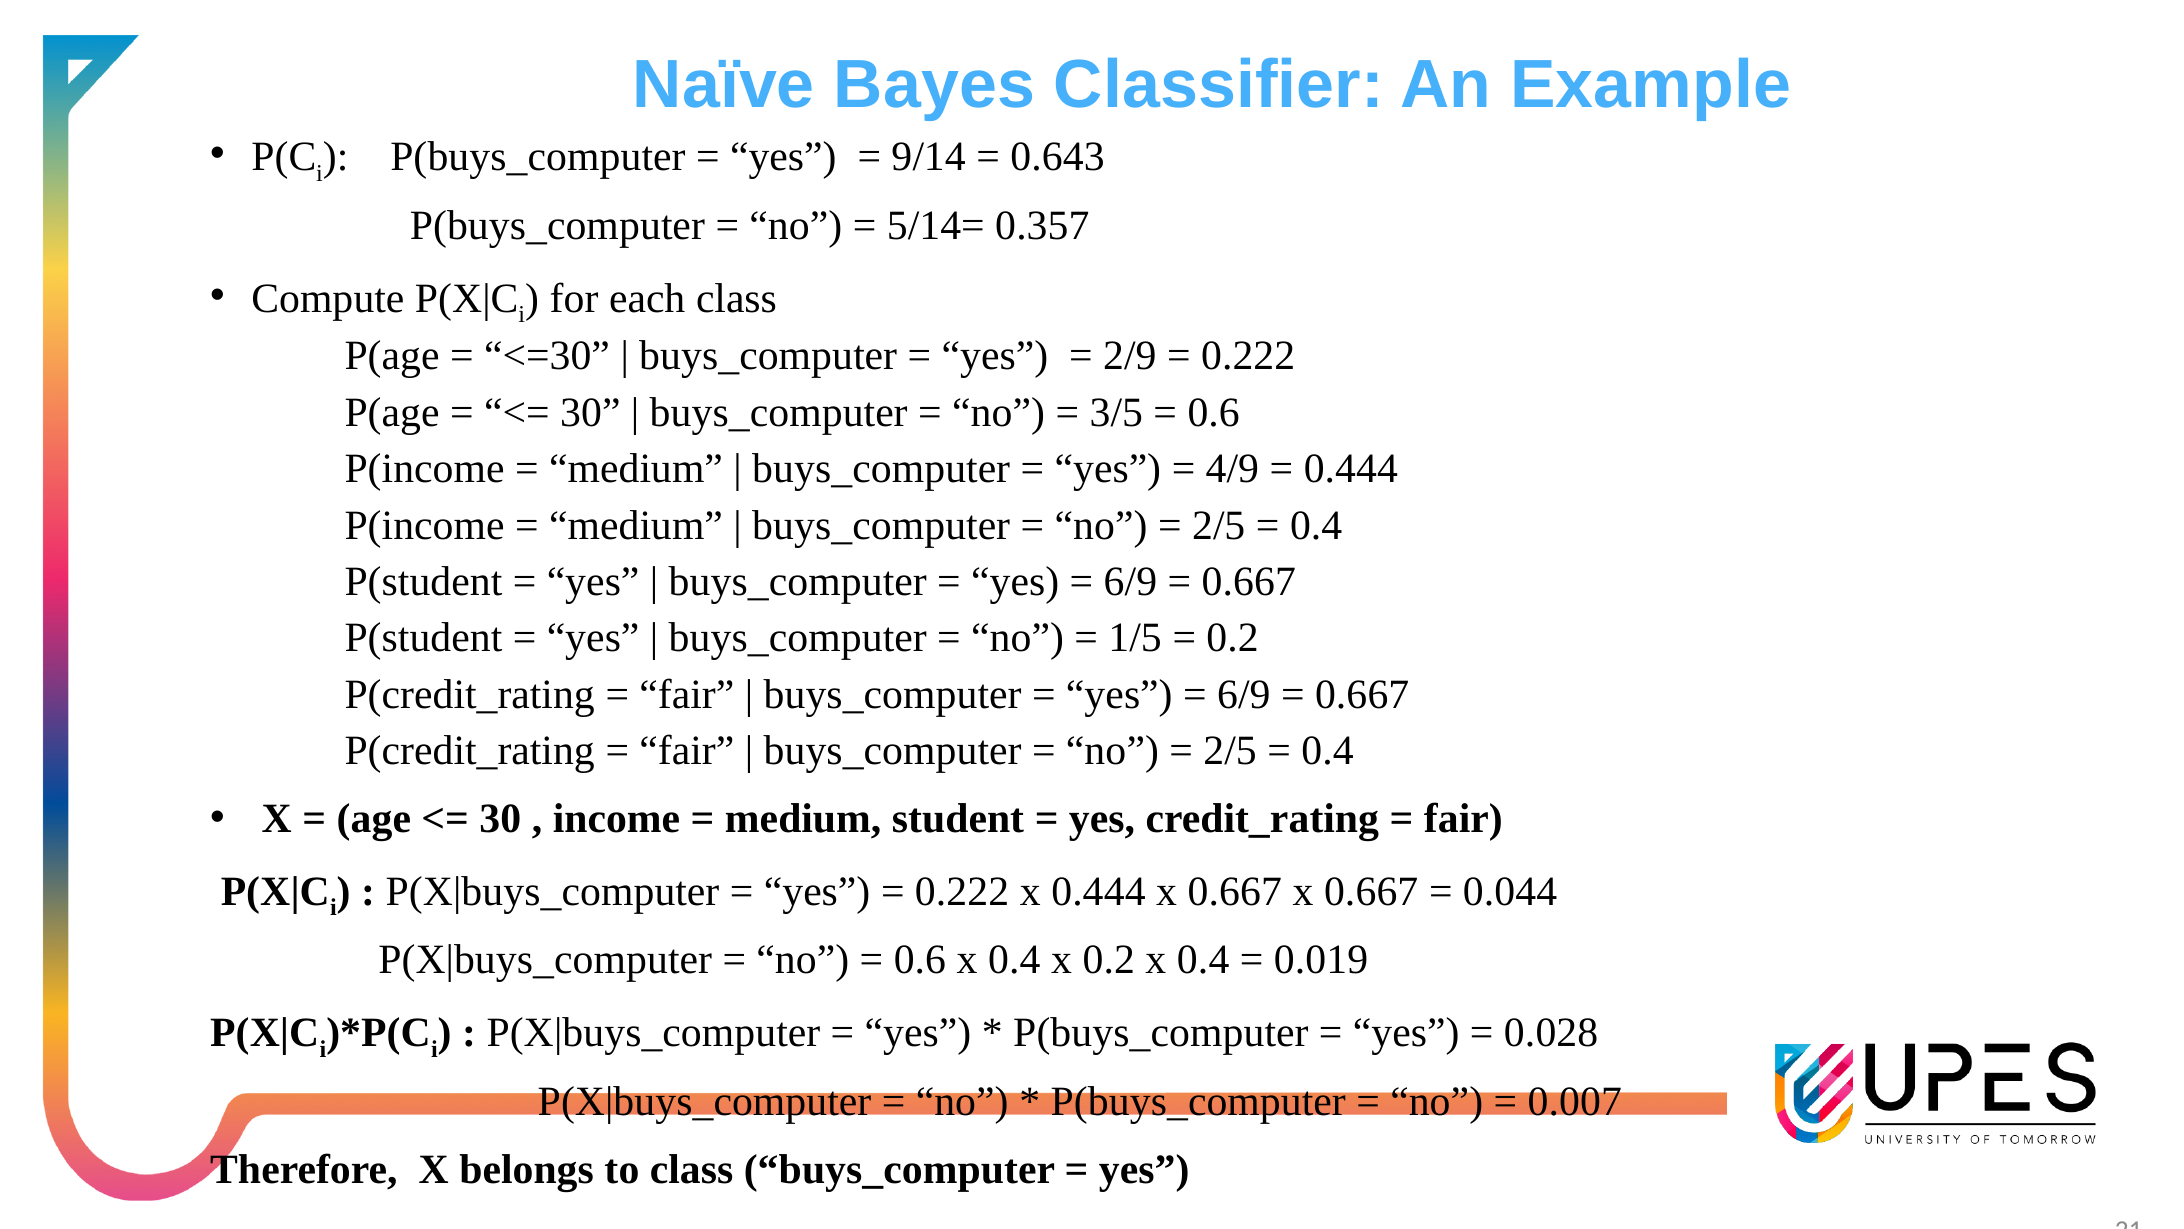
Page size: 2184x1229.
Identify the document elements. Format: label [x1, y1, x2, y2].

list [0, 0, 2184, 1229]
